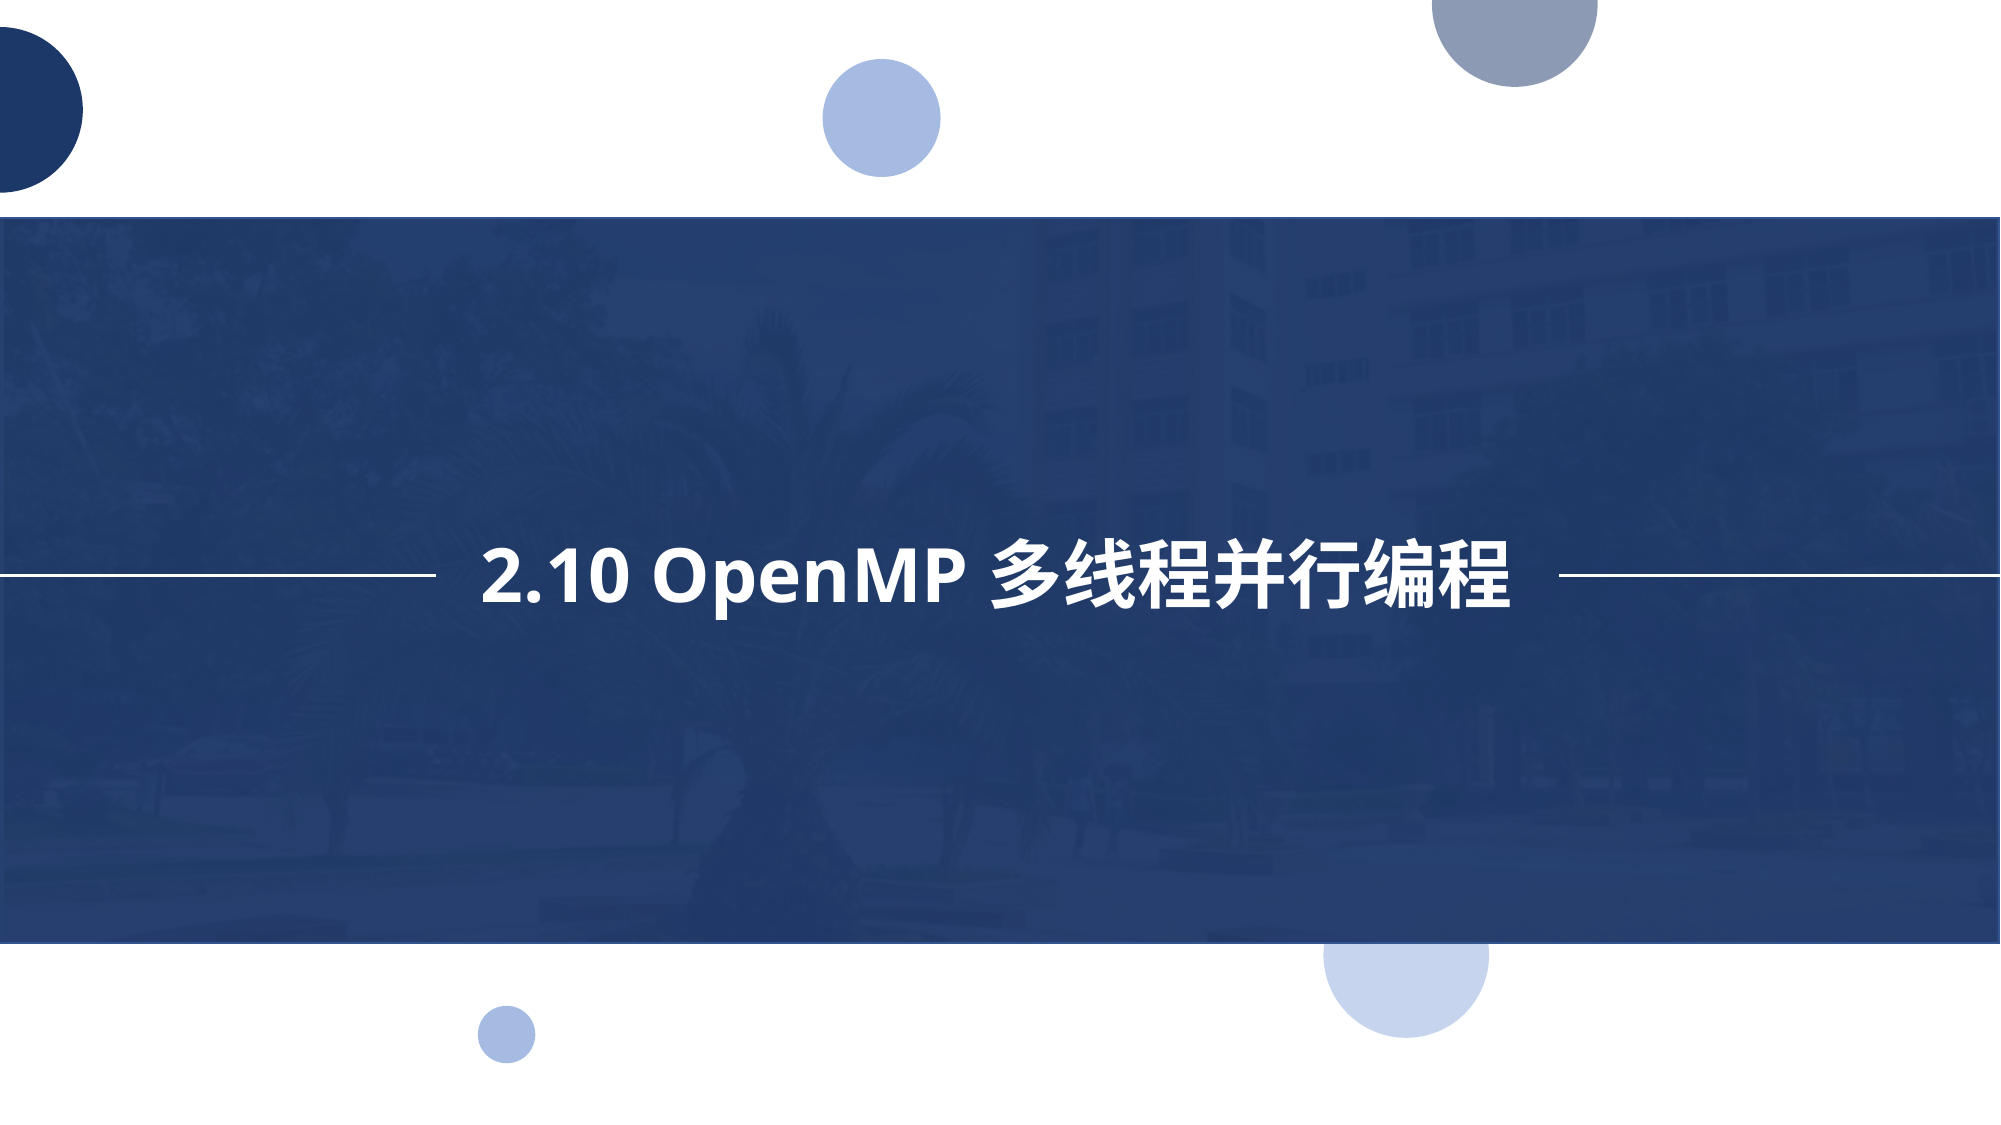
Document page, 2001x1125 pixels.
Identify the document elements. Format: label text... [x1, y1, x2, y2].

title 2.10 OpenMP多线程并行编程 [364, 469, 1610, 688]
